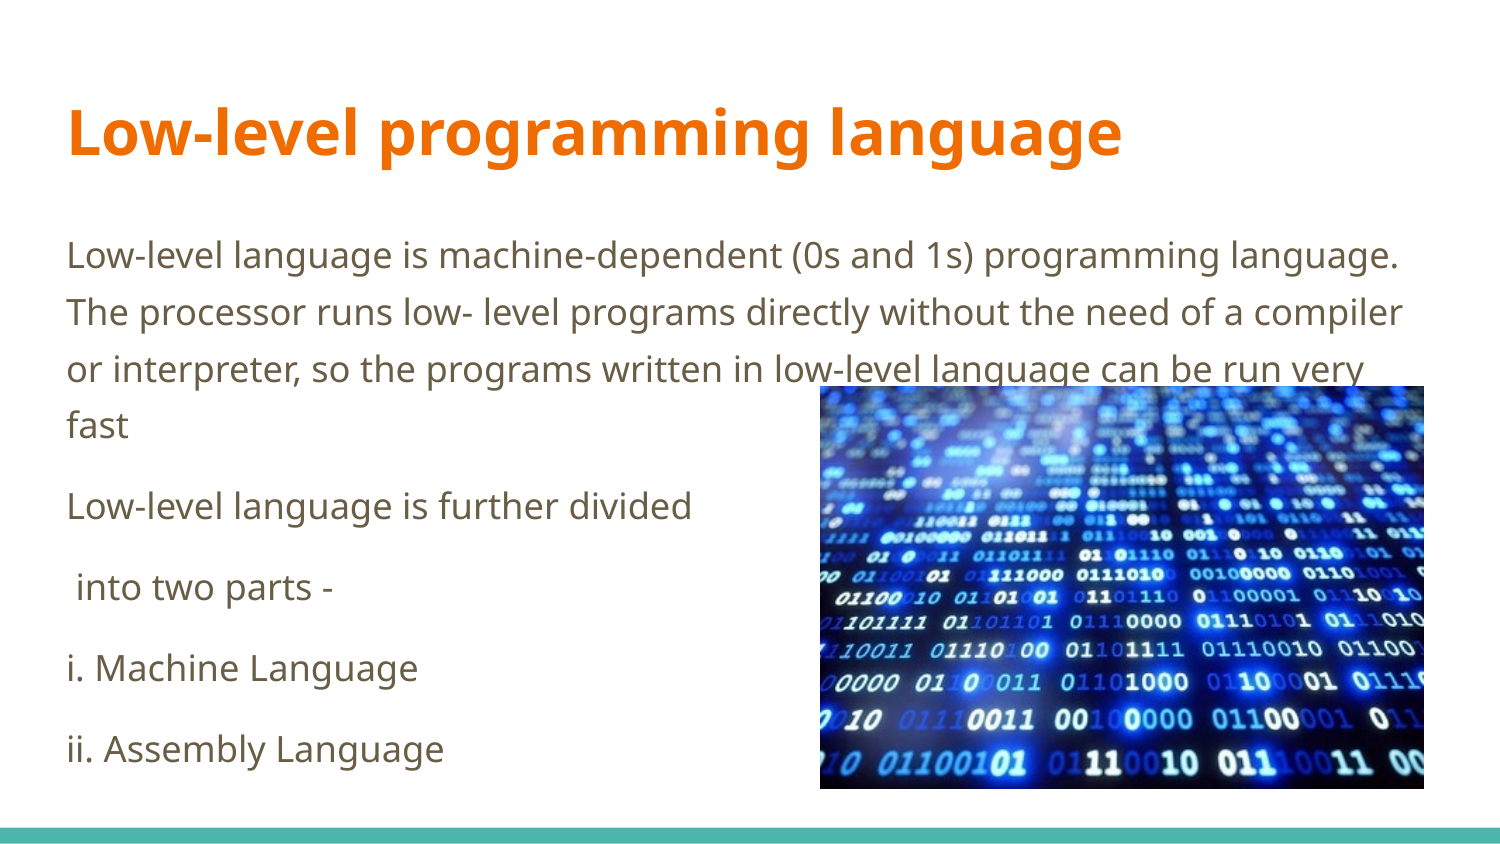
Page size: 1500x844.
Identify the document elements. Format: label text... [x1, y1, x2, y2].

title Low-level programming language [51, 72, 1449, 189]
picture [819, 386, 1424, 789]
list Low-level language is machine-dependent (0s and 1s) programming language. The processor runs low- level programs directly without the need of a compiler or interpreter, so the programs written in low-level language can be run very fast Low-level language is further divided into two parts - i. Machine Language ii. Assembly Language [51, 207, 1449, 789]
